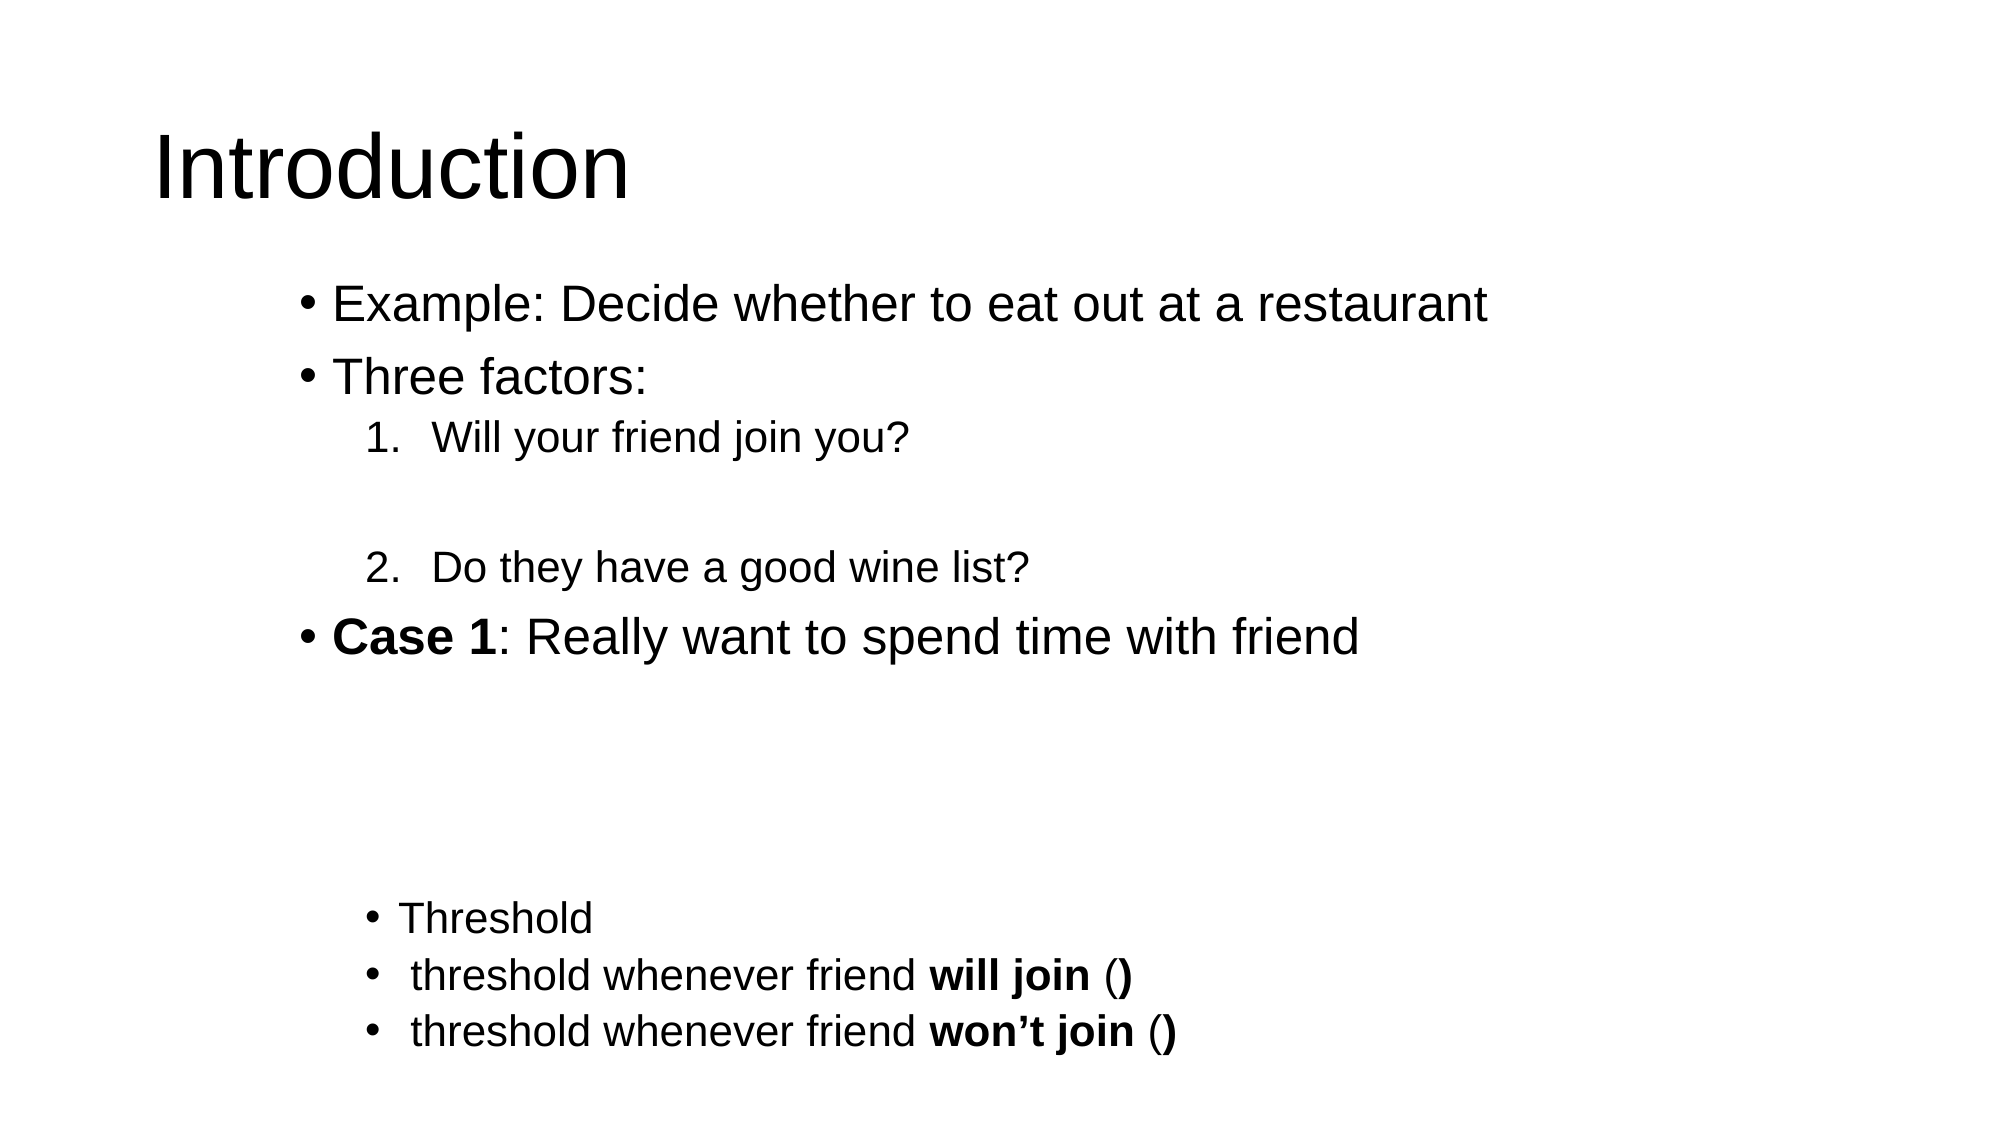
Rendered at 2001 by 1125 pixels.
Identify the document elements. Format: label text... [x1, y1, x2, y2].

title Introduction [137, 59, 1863, 278]
